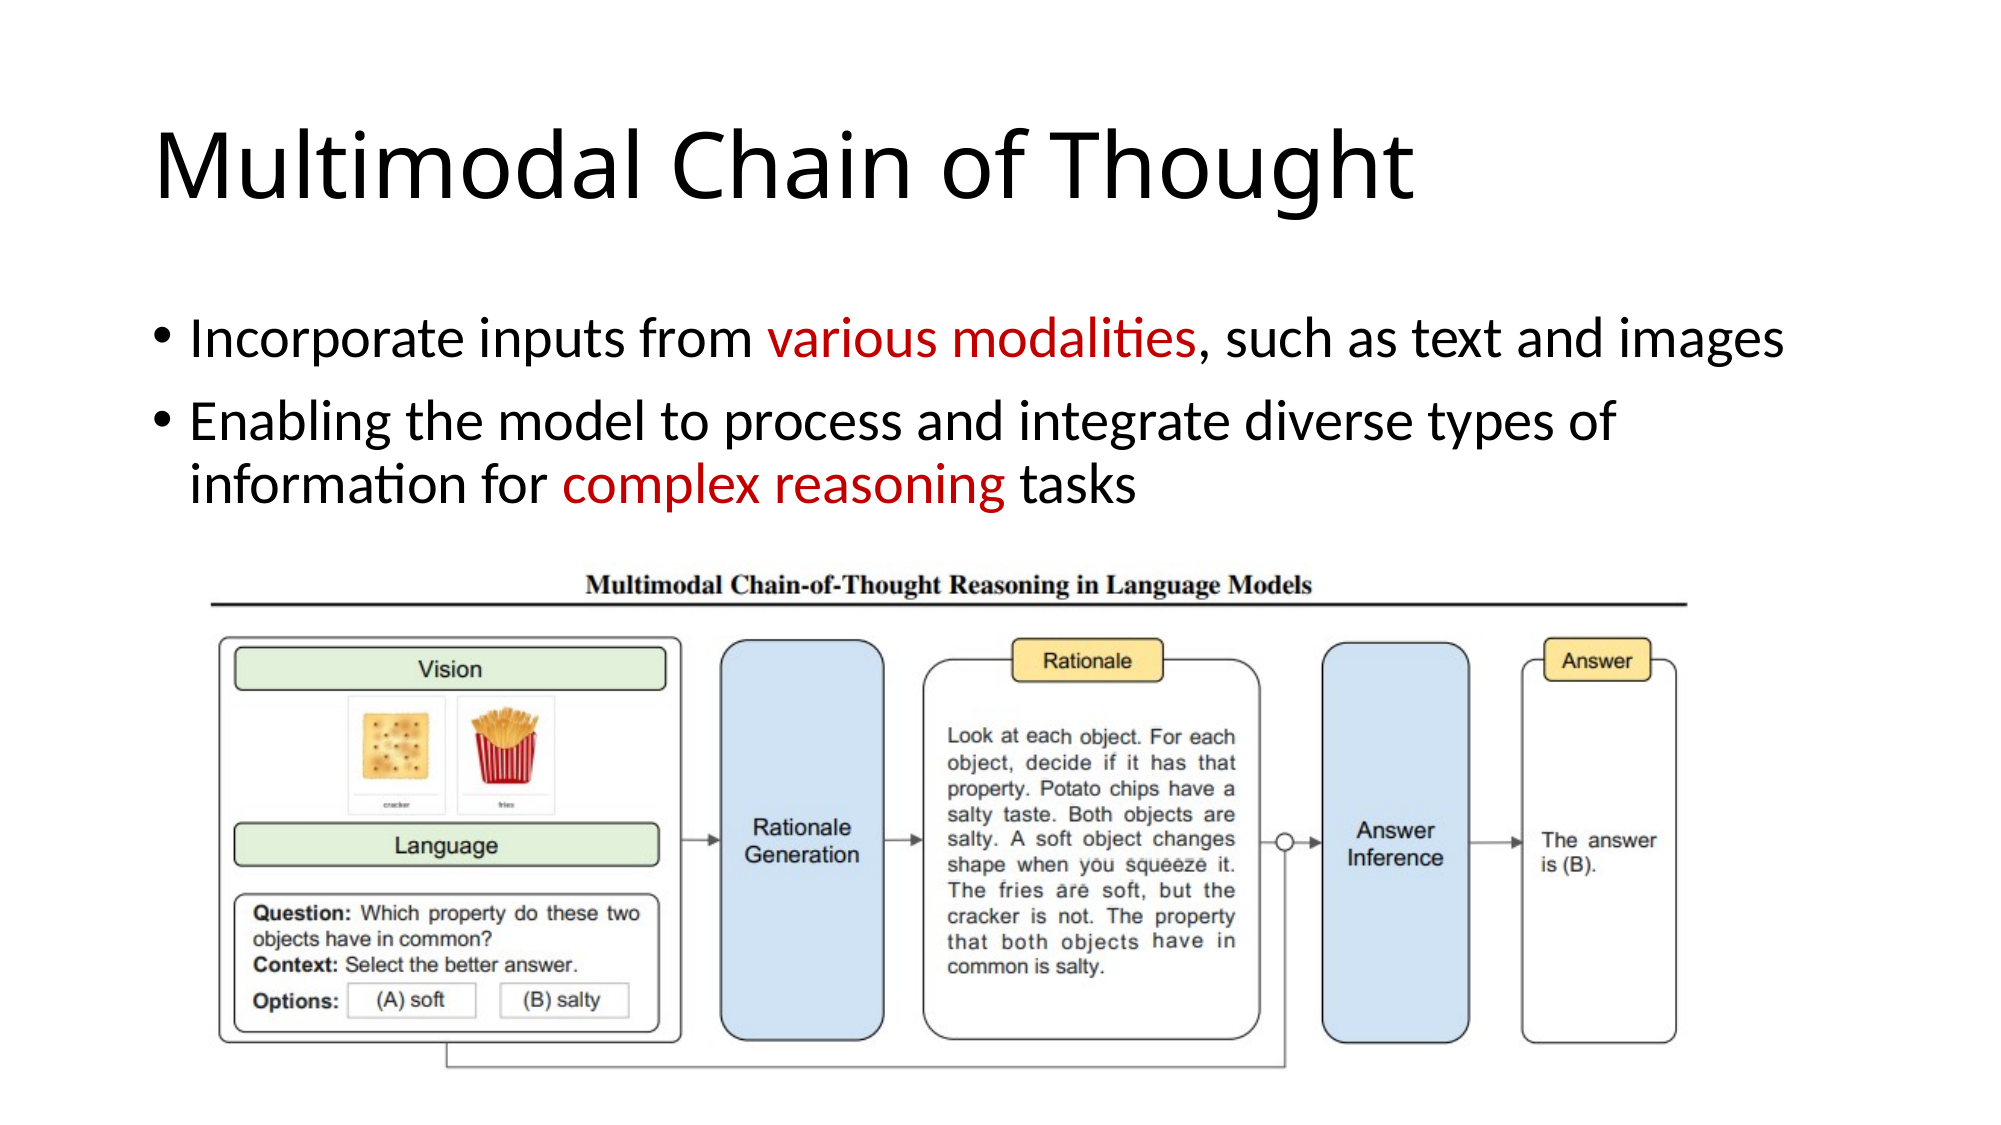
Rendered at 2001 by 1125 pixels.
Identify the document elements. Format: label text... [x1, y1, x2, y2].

list Incorporate inputs from various modalities, such as text and images Enabling the model to process and integrate diverse types of information for complex reasoning tasks [137, 299, 1863, 1014]
picture [196, 562, 1712, 1086]
title Multimodal Chain of Thought [137, 59, 1863, 278]
